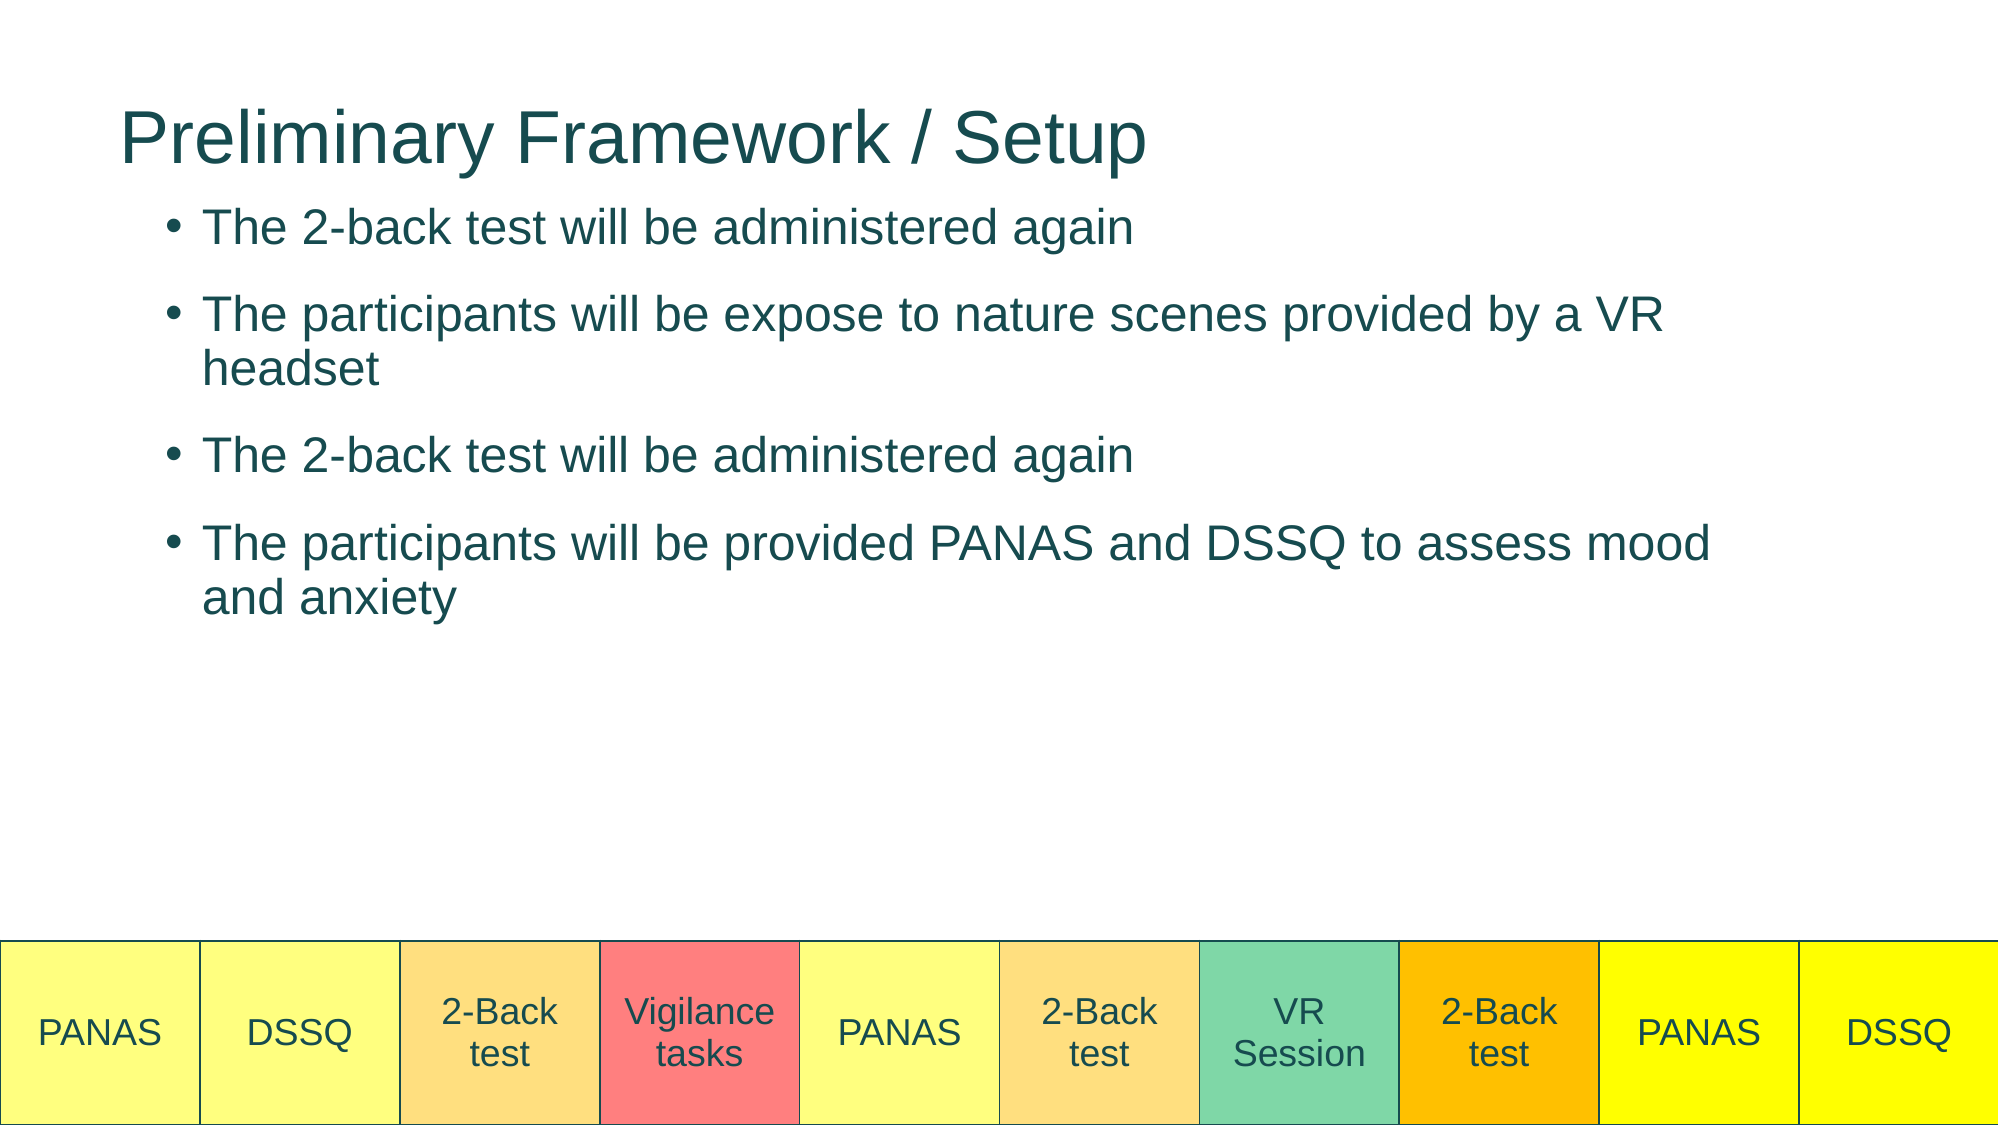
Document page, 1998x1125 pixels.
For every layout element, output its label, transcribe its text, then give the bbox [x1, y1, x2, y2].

table_header DSSQ [201, 942, 399, 1124]
table_header 2-Back test [401, 942, 599, 1124]
table_header VR Session [1200, 942, 1398, 1124]
table_header 2-Back test [1400, 942, 1598, 1124]
table_header 2-Back test [1000, 942, 1199, 1124]
table_header DSSQ [1800, 942, 1998, 1124]
list The 2-back test will be administered again The participants will be expose to nature scenes provided by a VR headset The 2-back test will be administered again The participants will be provided PANAS and DSSQ to assess mood and anxiety [157, 193, 1734, 932]
table_header PANAS [1, 942, 199, 1124]
title Preliminary Framework / Setup [111, 54, 1688, 188]
table_header PANAS [800, 942, 999, 1124]
table_header Vigilance tasks [601, 942, 799, 1124]
table_header PANAS [1600, 942, 1798, 1124]
